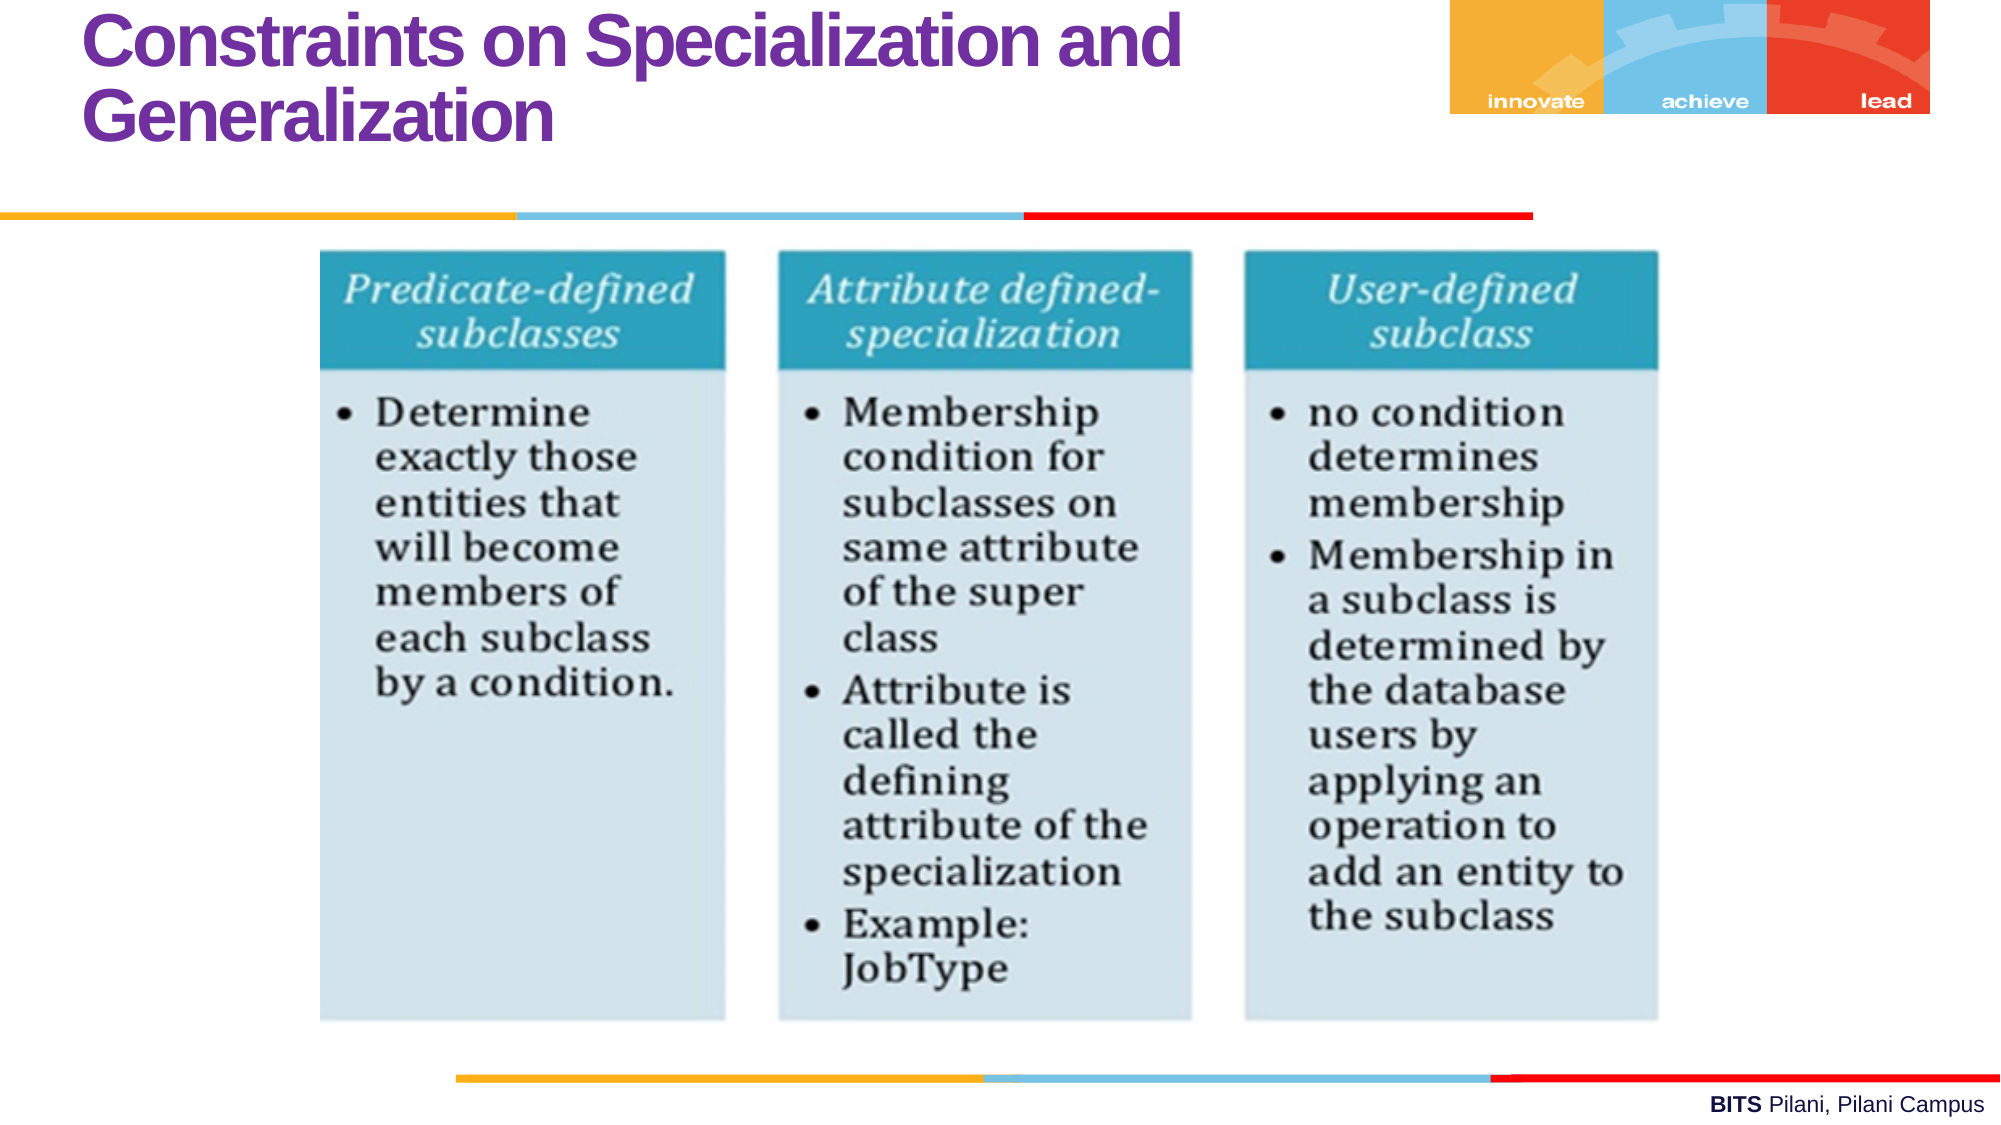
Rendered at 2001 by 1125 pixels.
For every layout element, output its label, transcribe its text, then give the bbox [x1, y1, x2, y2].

picture [320, 246, 1664, 1025]
list Constraints on Specialization and Generalization [66, 24, 1450, 213]
picture [1449, 0, 1930, 114]
